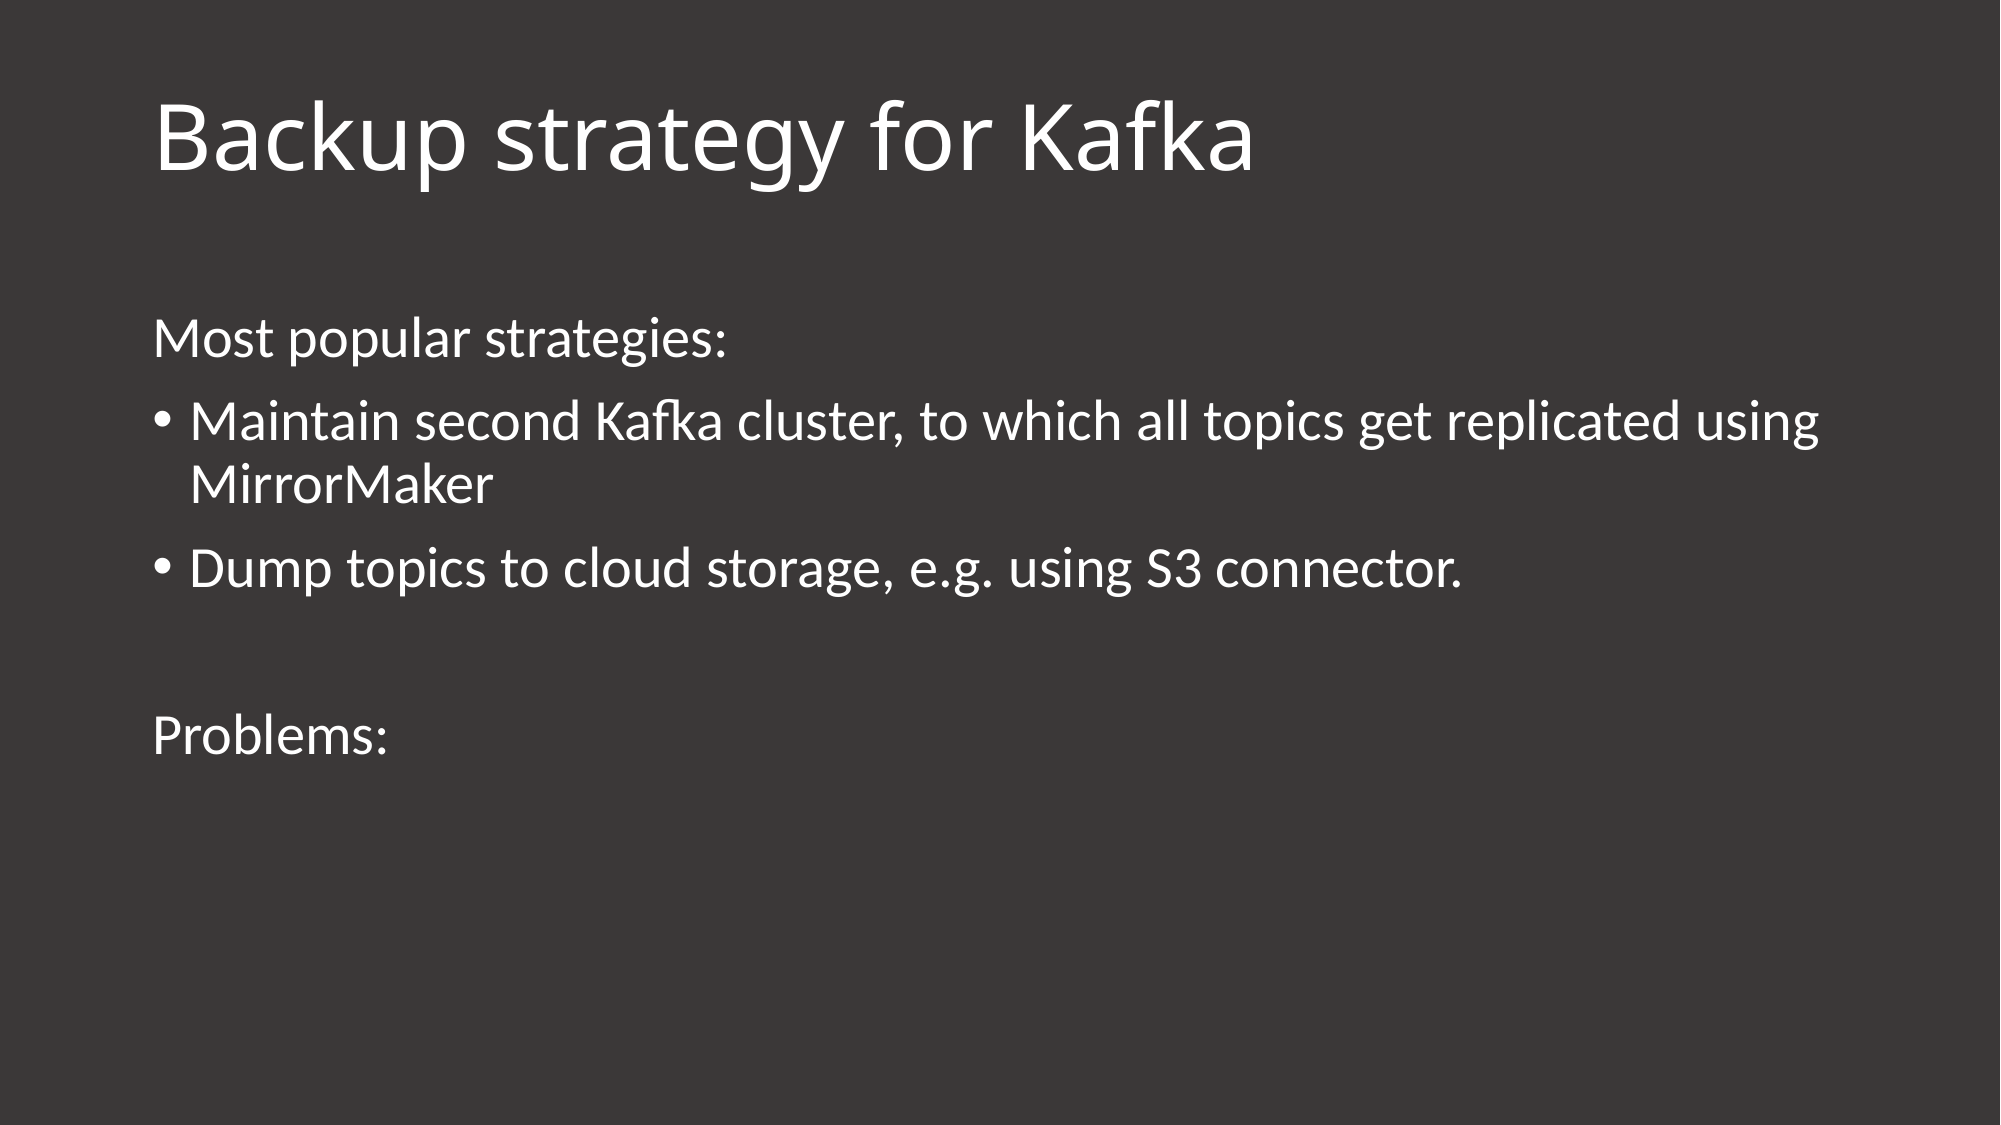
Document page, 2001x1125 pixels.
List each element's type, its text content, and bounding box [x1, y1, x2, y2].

title Backup strategy for Kafka [137, 39, 1863, 243]
list Most popular strategies: Maintain second Kafka cluster, to which all topics get replicated using MirrorMaker Dump topics to cloud storage, e.g. using S3 connector. Problems: [137, 299, 1863, 1014]
